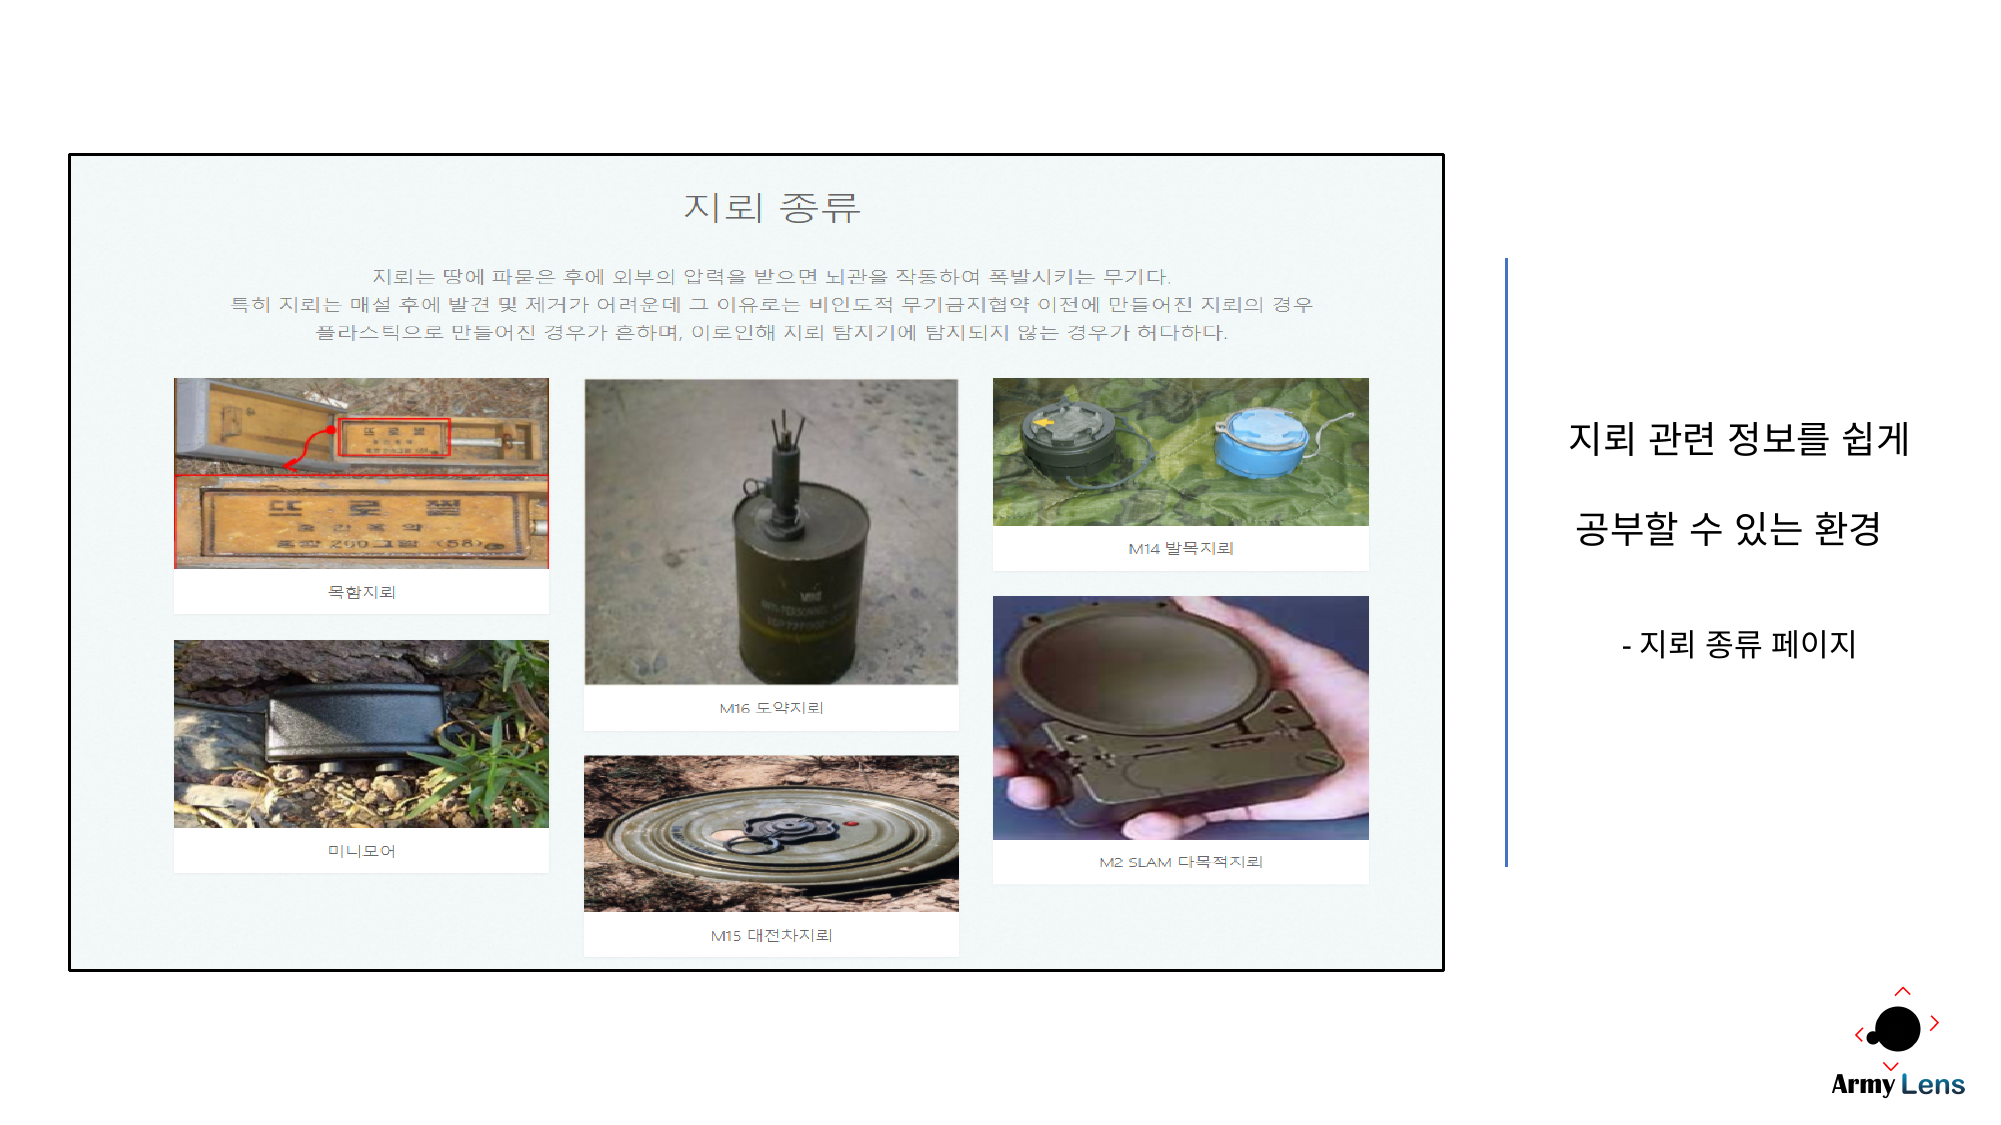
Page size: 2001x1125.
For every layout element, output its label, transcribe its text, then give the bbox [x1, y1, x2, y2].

picture [71, 155, 1442, 970]
text_box -지뢰 종류 페이지 [1508, 596, 1974, 696]
picture [1816, 975, 1977, 1105]
text_box 지뢰 관련 정보를 쉽게 공부할 수 있는 환경 [1521, 395, 1959, 527]
